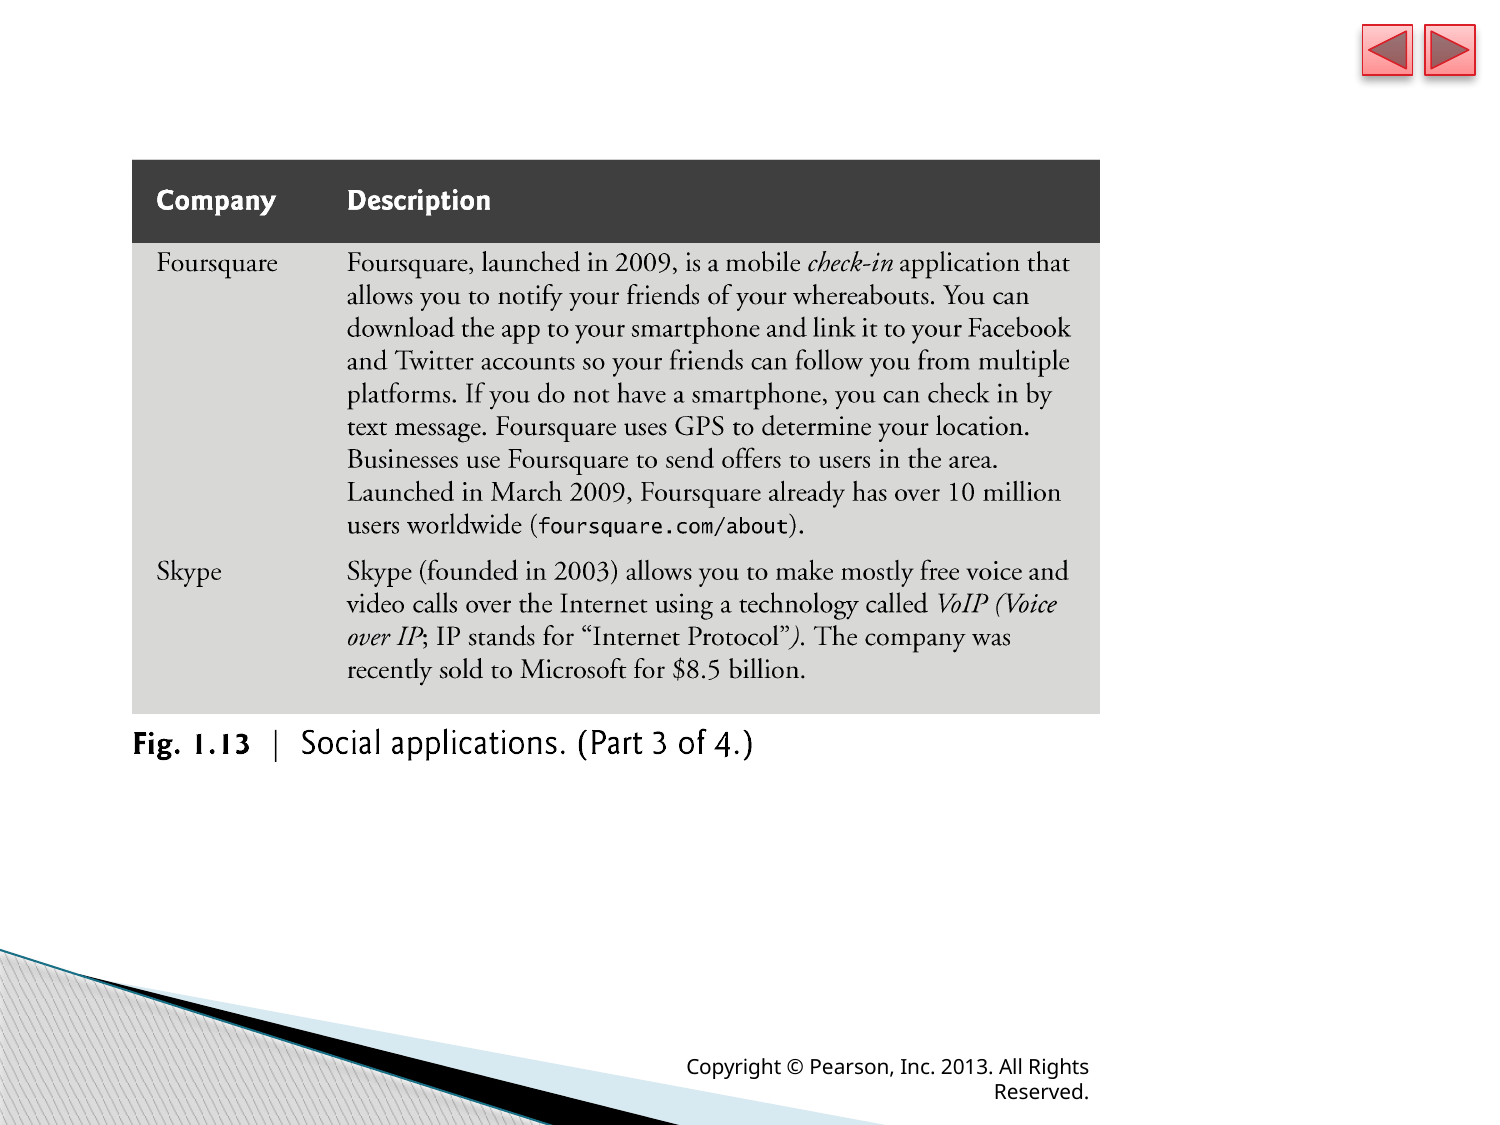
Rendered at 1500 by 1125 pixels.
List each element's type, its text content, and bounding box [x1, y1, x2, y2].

picture [0, 106, 1500, 1018]
footer Copyright © Pearson, Inc. 2013. All Rights Reserved. [650, 1051, 1105, 1112]
